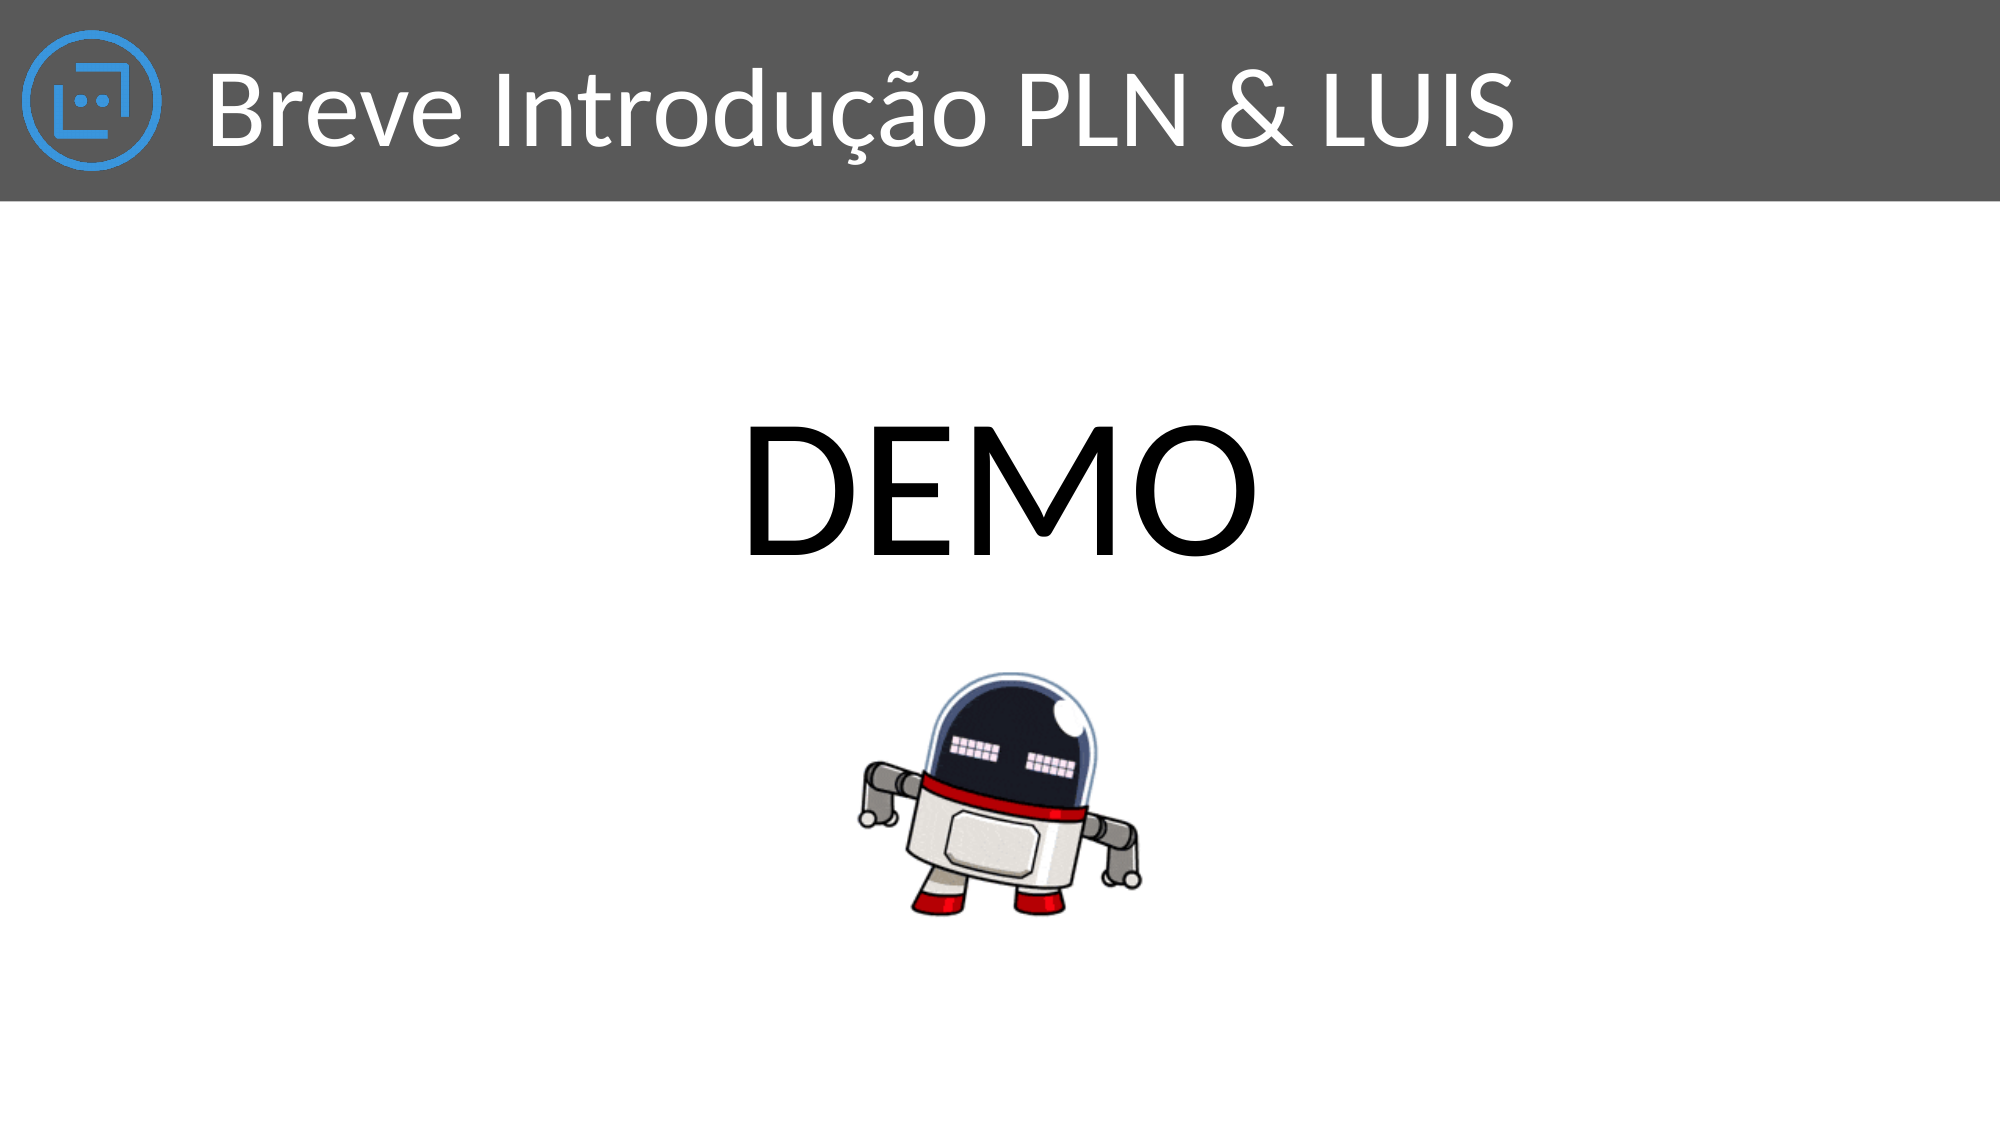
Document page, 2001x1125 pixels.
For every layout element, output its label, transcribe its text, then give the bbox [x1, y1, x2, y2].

picture [0, 30, 225, 171]
text_box DEMO [515, 347, 1485, 603]
text_box Breve Introdução PLN & LUIS [190, 42, 1880, 179]
picture [812, 563, 1188, 939]
text_box [0, 0, 2000, 203]
